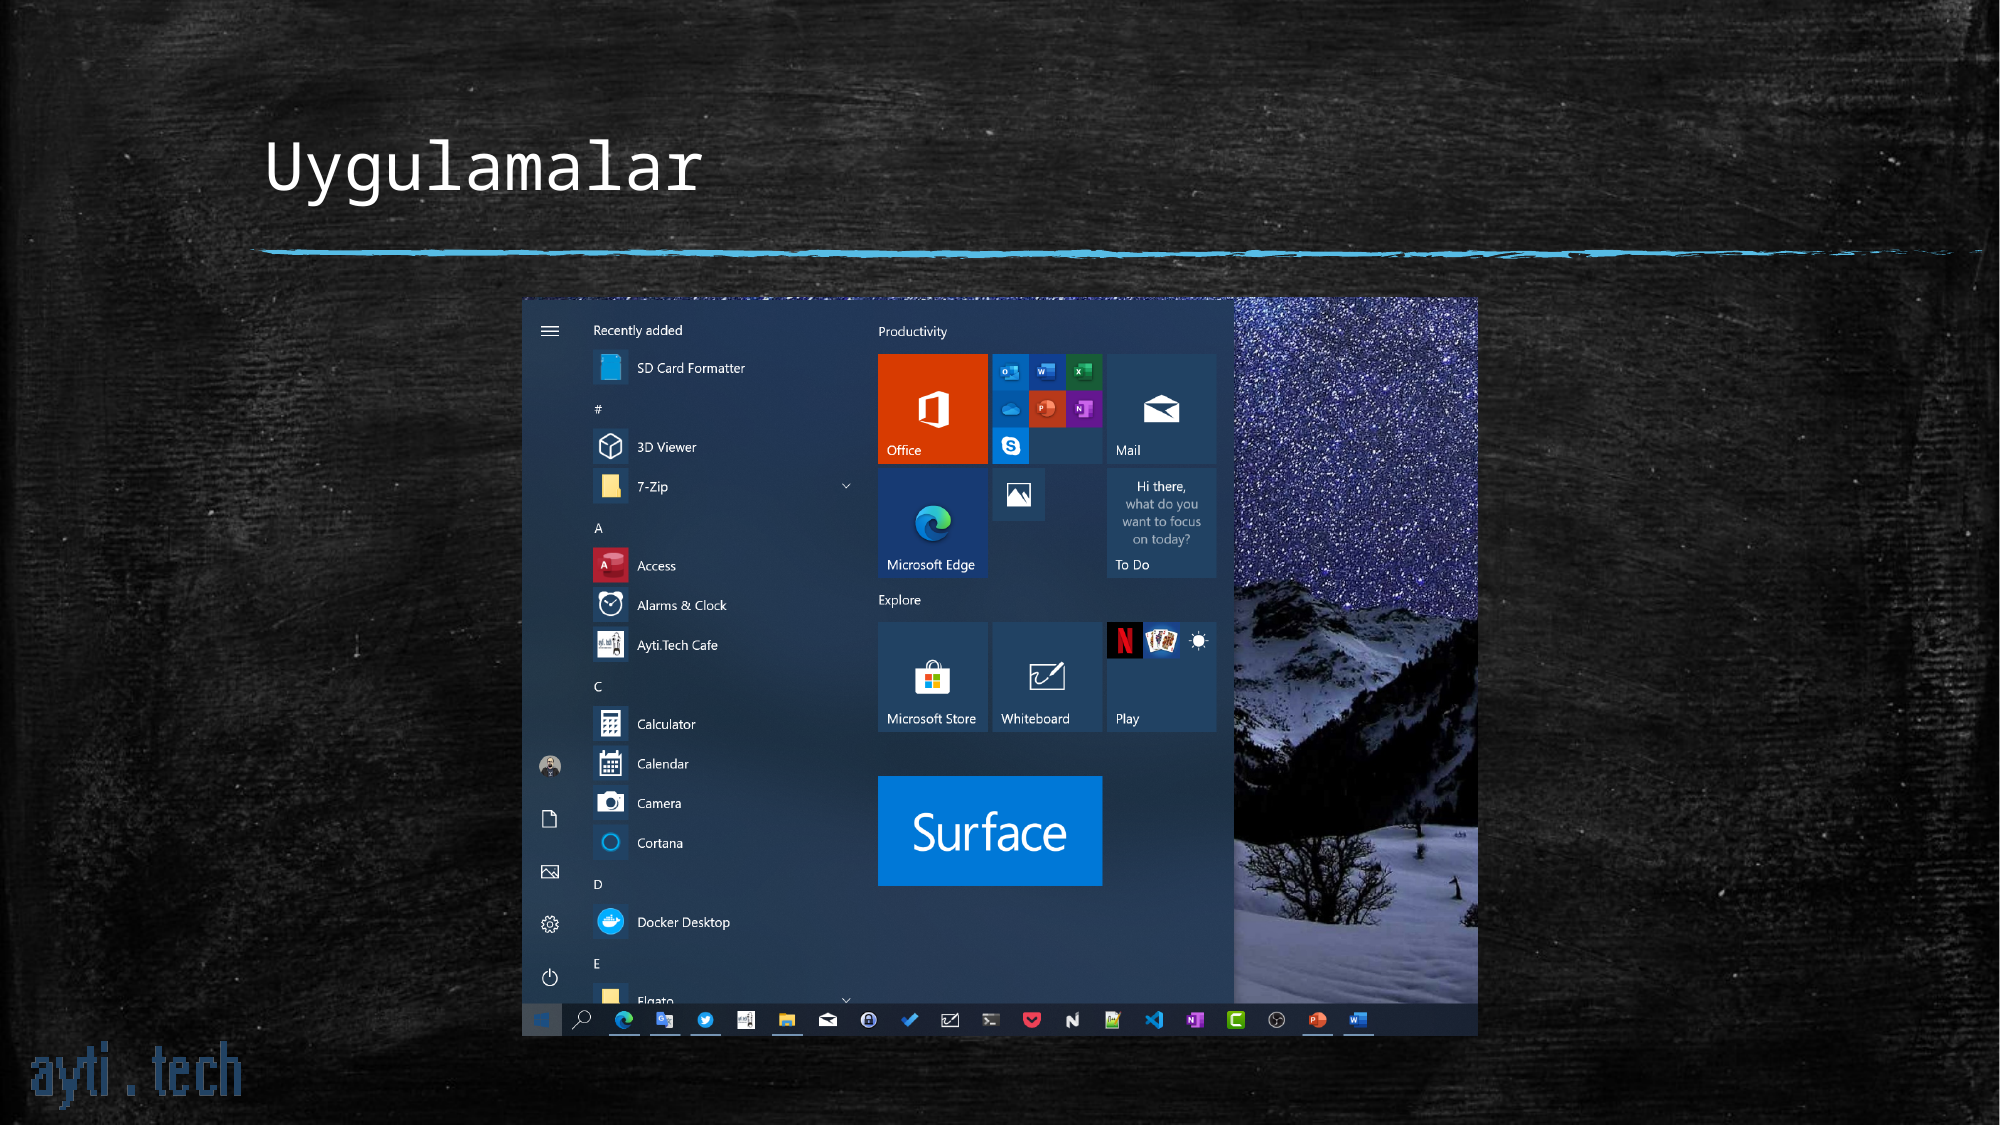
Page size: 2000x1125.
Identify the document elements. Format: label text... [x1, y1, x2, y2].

picture [522, 297, 1478, 1036]
title Uygulamalar [249, 45, 1750, 213]
picture [24, 1035, 250, 1113]
